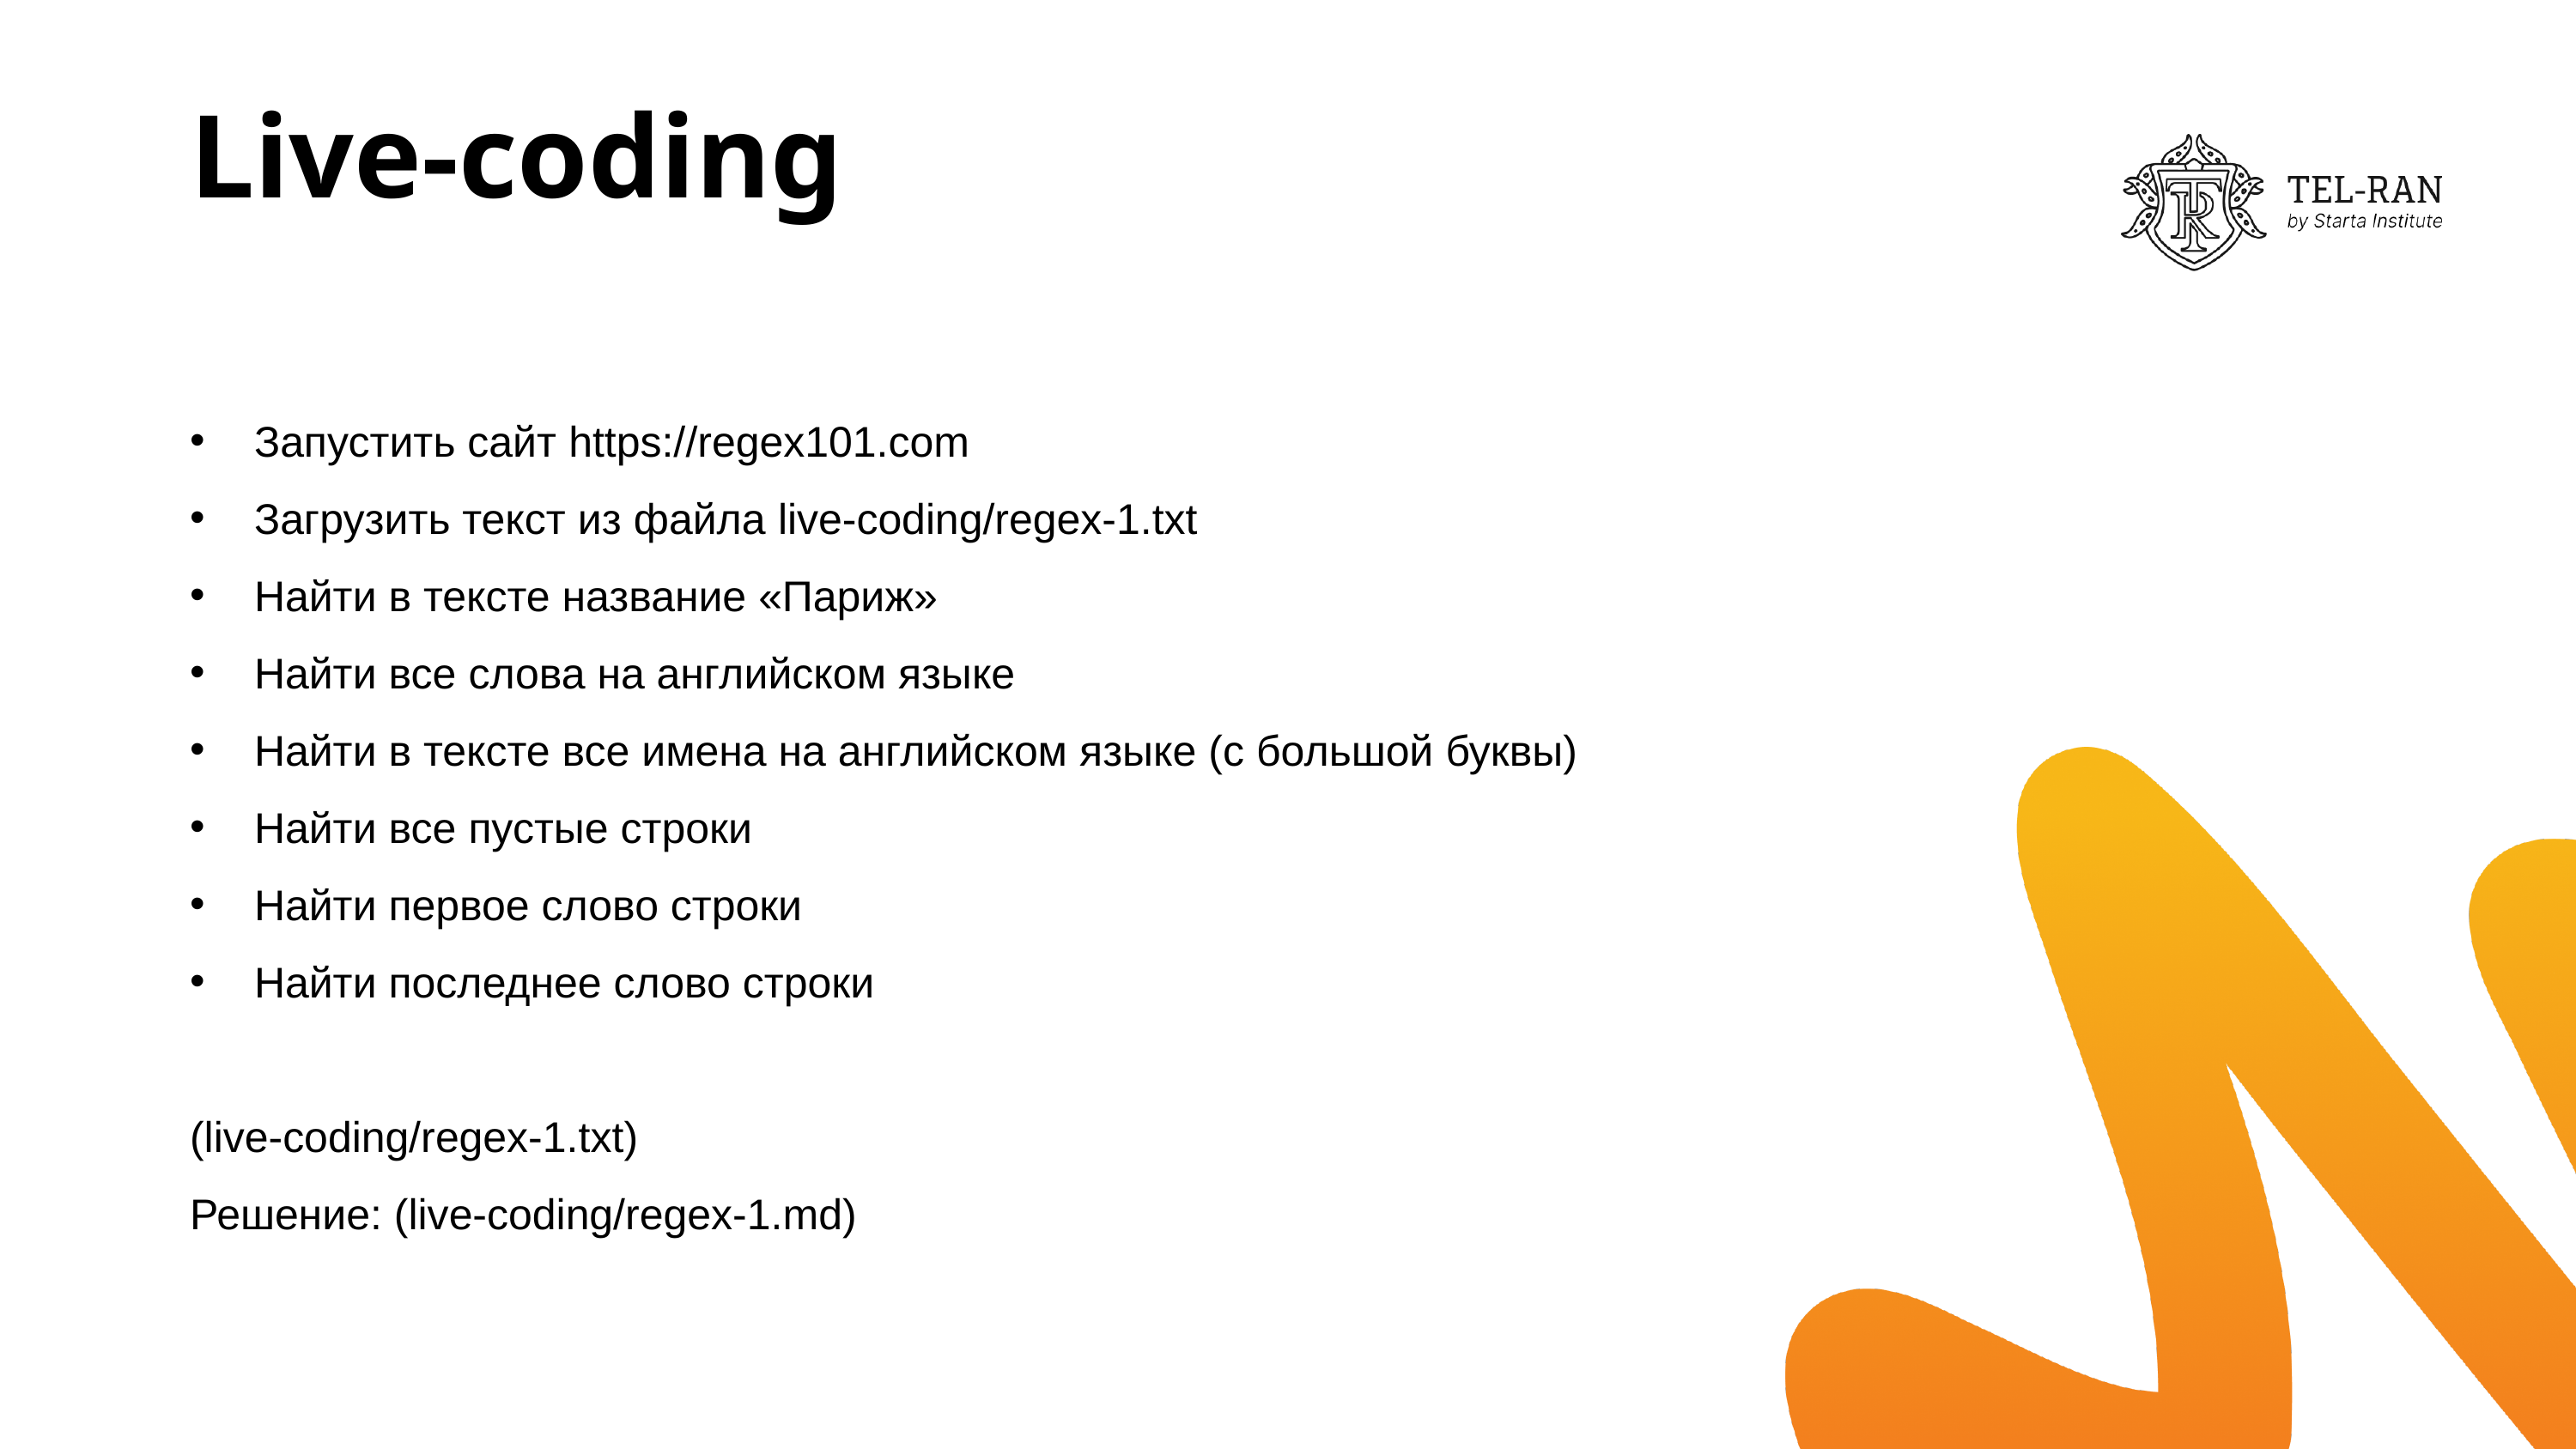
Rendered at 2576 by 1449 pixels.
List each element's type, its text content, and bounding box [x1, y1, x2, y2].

title Live-coding [177, 76, 2107, 358]
text_box Запустить сайт https://regex101.com Загрузить текст из файла live-coding/regex-1.txt Найти в тексте название «Париж» Найти все слова на английском языке Найти в тексте все имена на английском языке (с большой буквы) Найти все пустые строки Найти первое слово строки Найти последнее слово строки (live-coding/regex-1.txt) Решение: (live-coding/regex-1.md) [177, 382, 2537, 1245]
picture [1620, 747, 2576, 1449]
picture [2121, 134, 2442, 271]
